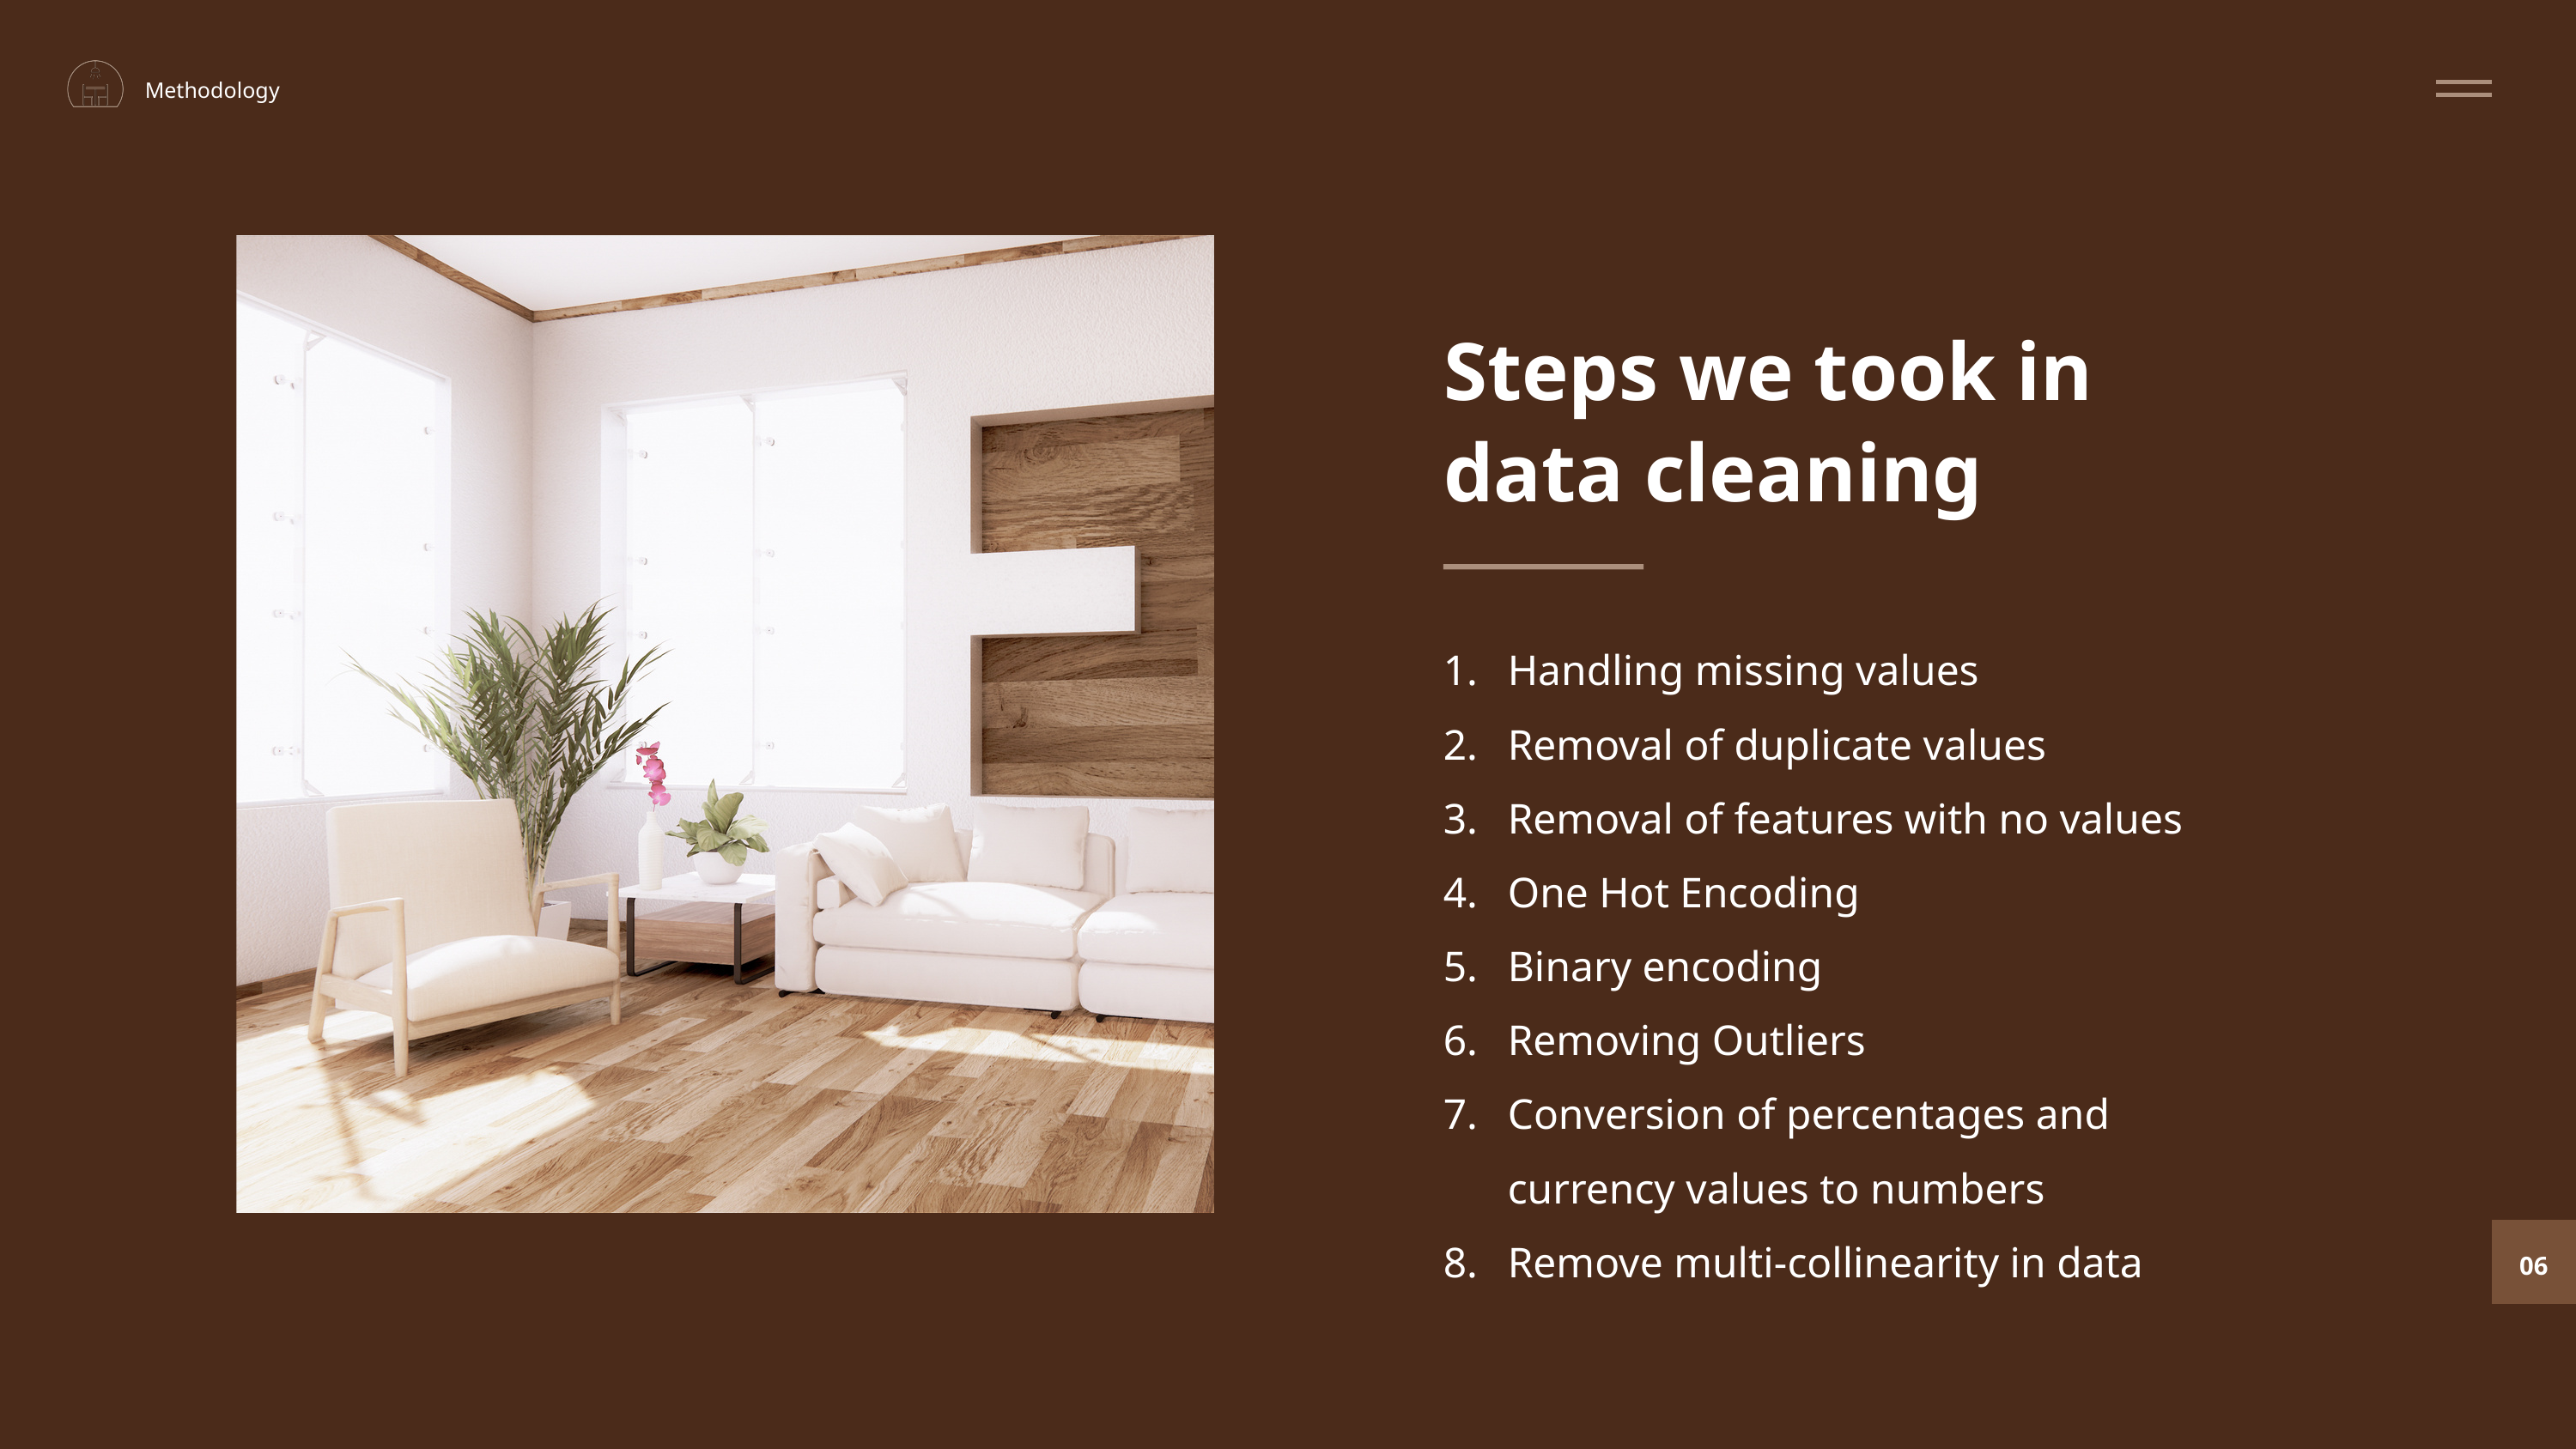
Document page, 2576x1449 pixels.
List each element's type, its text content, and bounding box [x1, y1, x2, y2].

text_box Steps we took in data cleaning [1443, 315, 2154, 518]
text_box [236, 235, 1215, 1214]
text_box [2435, 79, 2493, 84]
text_box Handling missing values Removal of duplicate values Removal of features with no values One Hot Encoding Binary encoding Removing Outliers Conversion of percentages and currency values to numbers Remove multi-collinearity in data [1443, 620, 2261, 1286]
text_box Methodology [144, 72, 543, 103]
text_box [2491, 1219, 2576, 1304]
text_box [67, 60, 125, 107]
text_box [2435, 92, 2493, 97]
